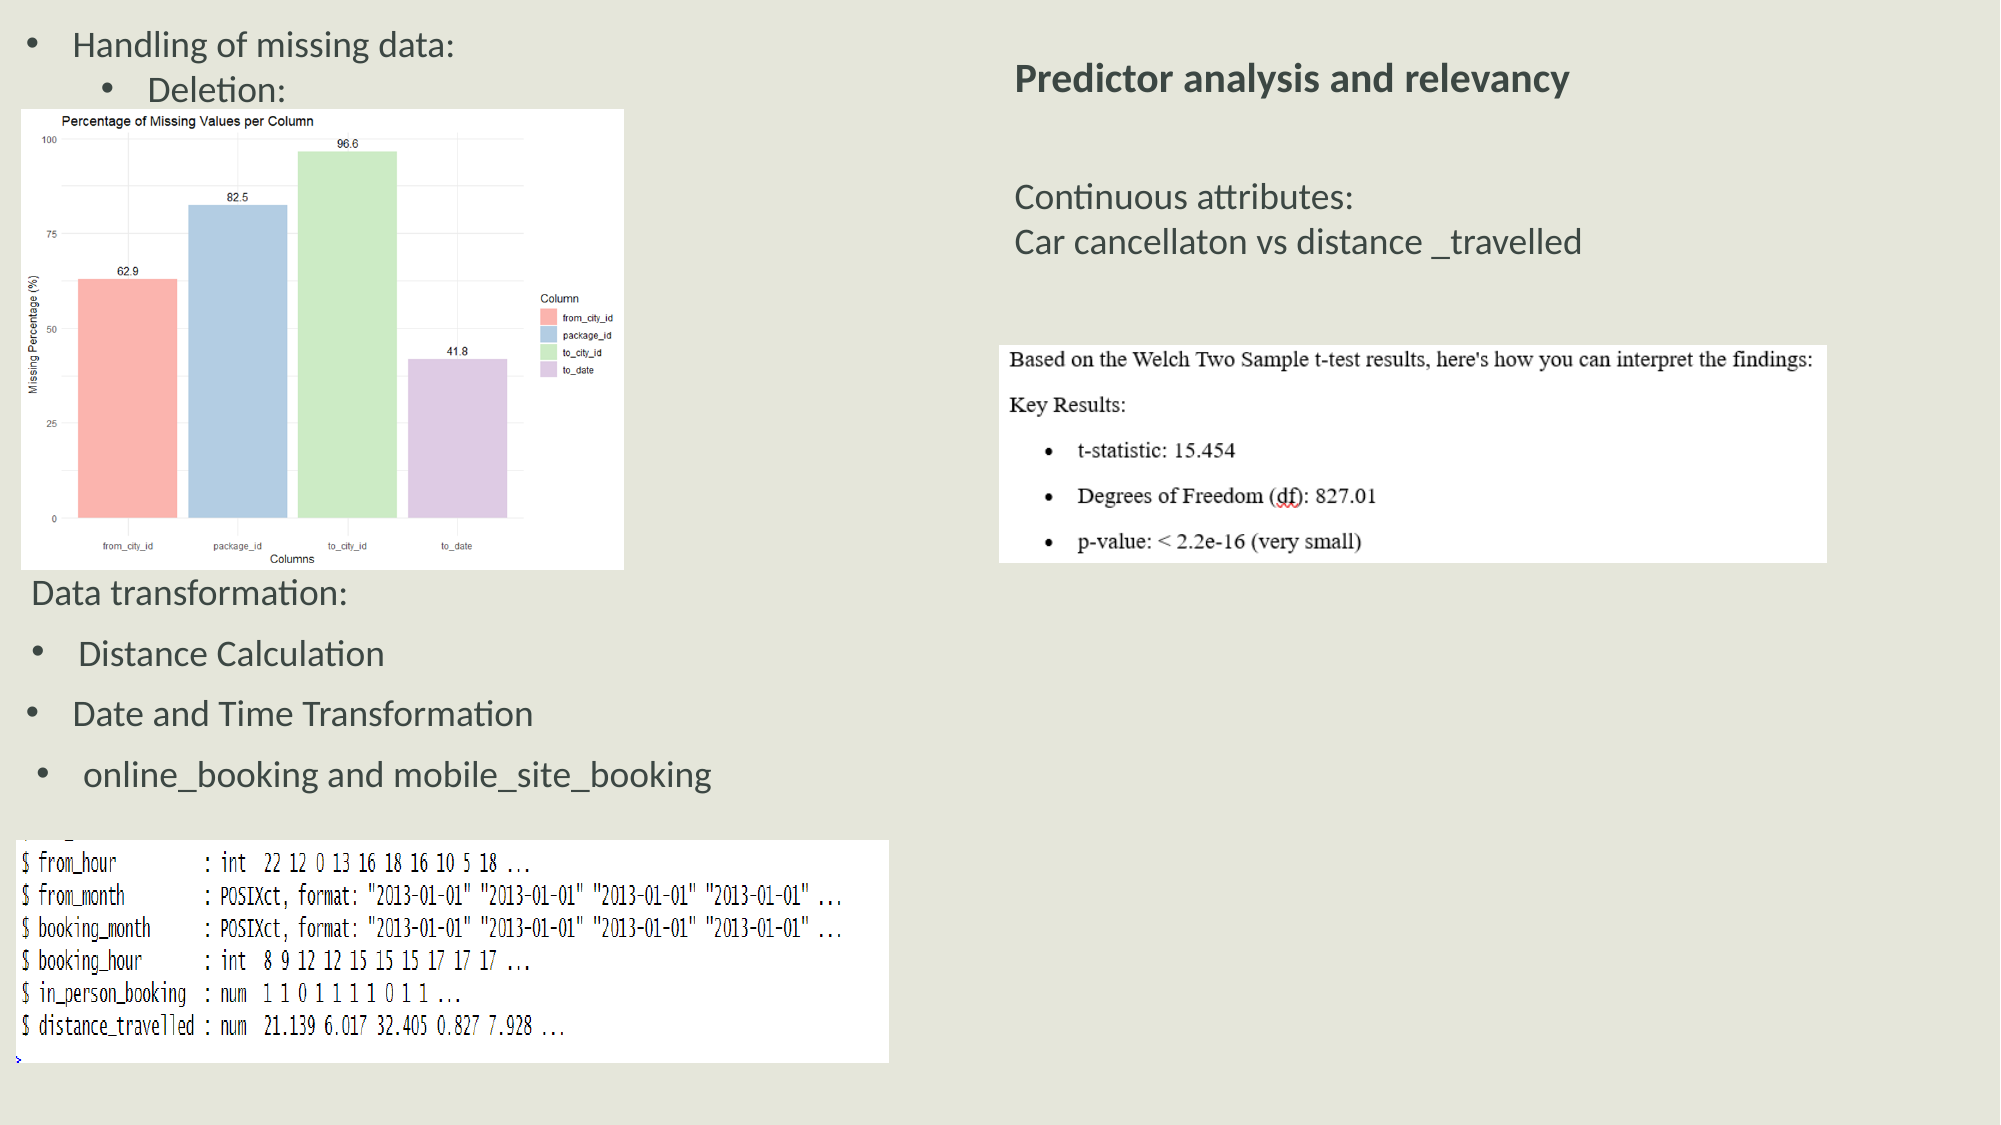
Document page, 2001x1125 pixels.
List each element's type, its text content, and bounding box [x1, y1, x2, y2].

text_box Date and Time Transformation [11, 681, 699, 742]
picture [21, 109, 624, 571]
picture [999, 345, 1827, 563]
text_box Predictor analysis and relevancy [999, 43, 2000, 109]
text_box online_booking and mobile_site_booking [21, 742, 862, 803]
text_box Distance Calculation [16, 621, 468, 681]
picture [16, 840, 889, 1063]
text_box Data transformation: [16, 560, 437, 621]
text_box Continuous attributes: Car cancellaton vs distance _travelled [999, 164, 1721, 270]
text_box Handling of missing data: Deletion: [11, 12, 600, 118]
